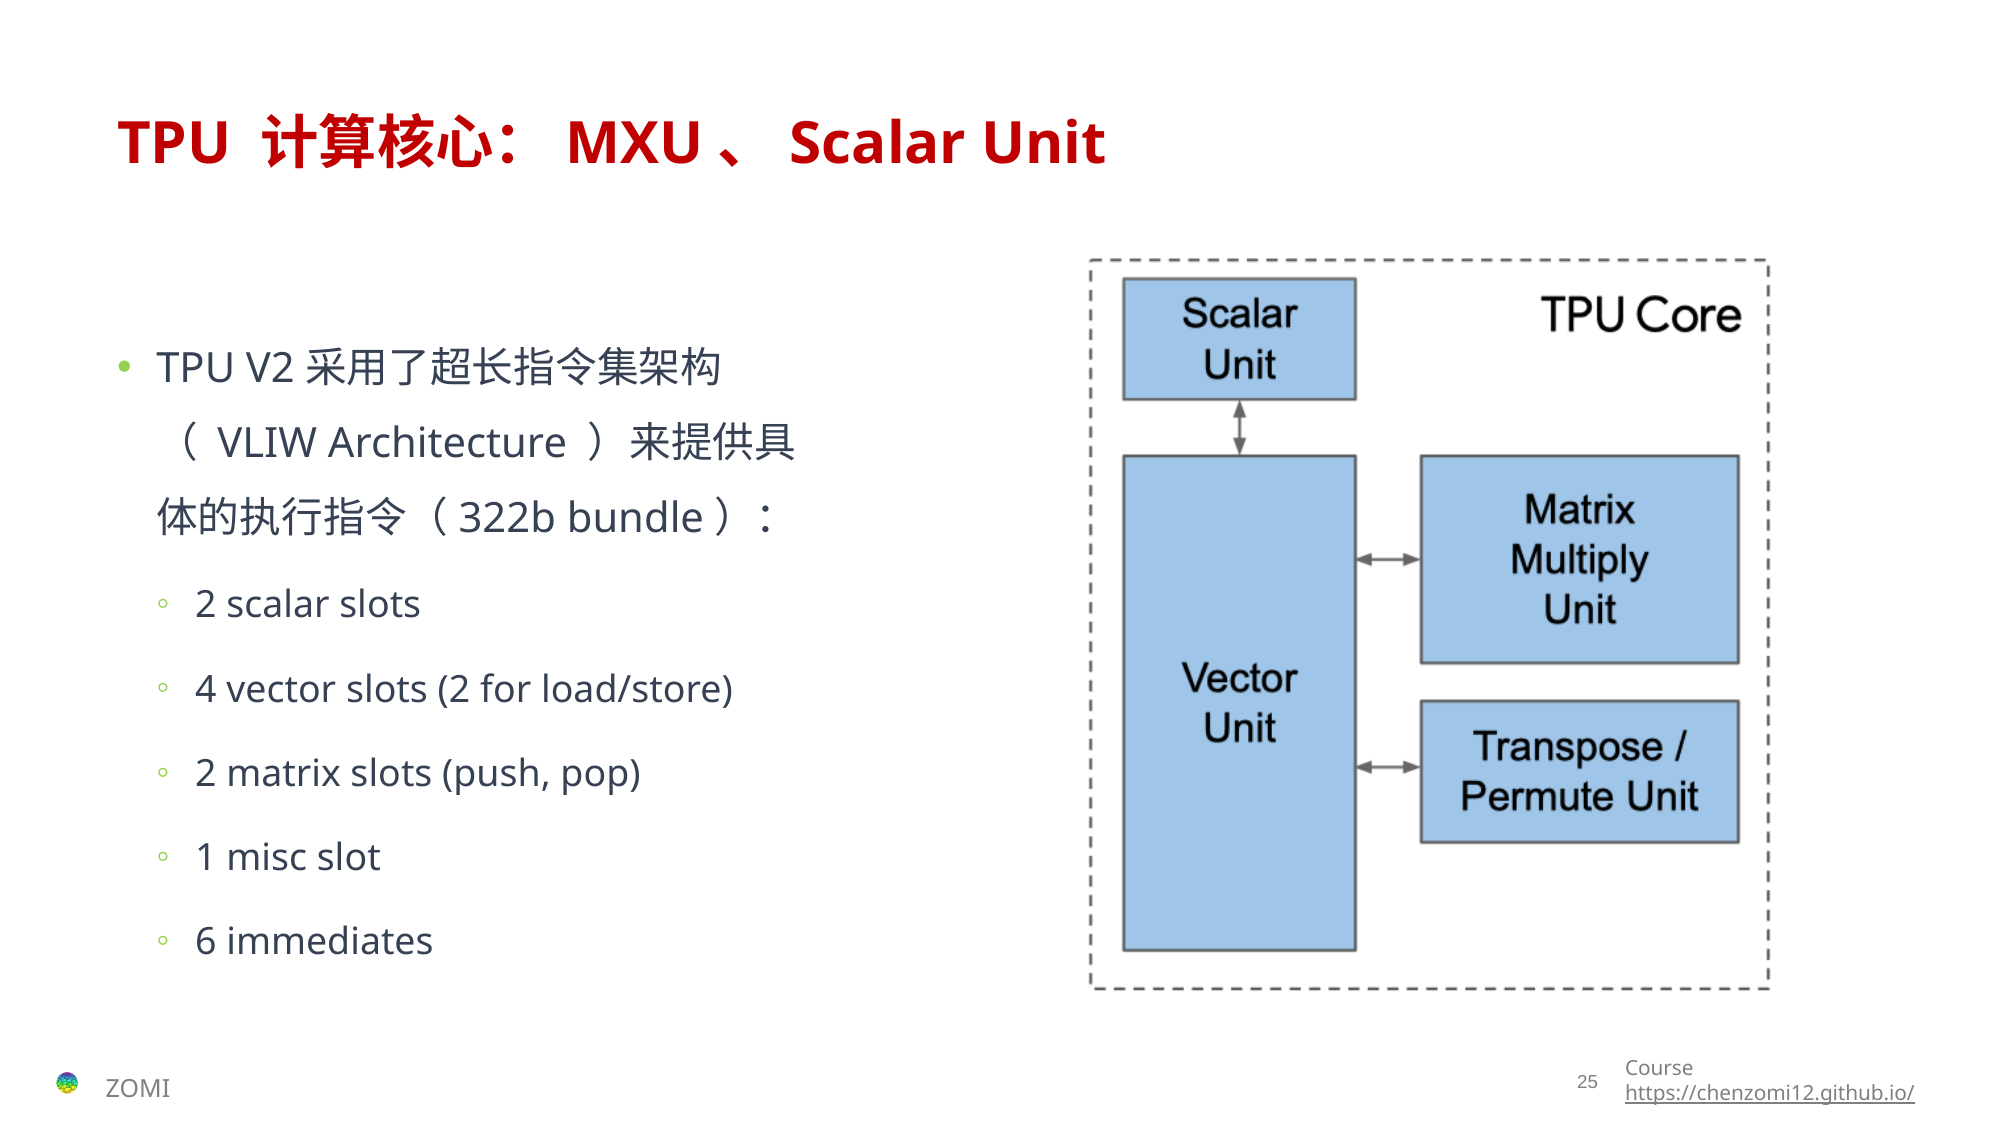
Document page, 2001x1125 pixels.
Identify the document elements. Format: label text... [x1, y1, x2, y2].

title TPU 计算核心：MXU、Scalar Unit [102, 91, 1901, 189]
list TPU V2采用了超长指令集架构（ VLIW Architecture ）来提供具体的执行指令（322b bundle）： 2 scalar slots 4 vector slots (2 for load/store) 2 matrix slots (push, pop) 1 misc slot 6 immediates [102, 235, 842, 1043]
picture [1043, 198, 1809, 1043]
picture [57, 1073, 77, 1093]
